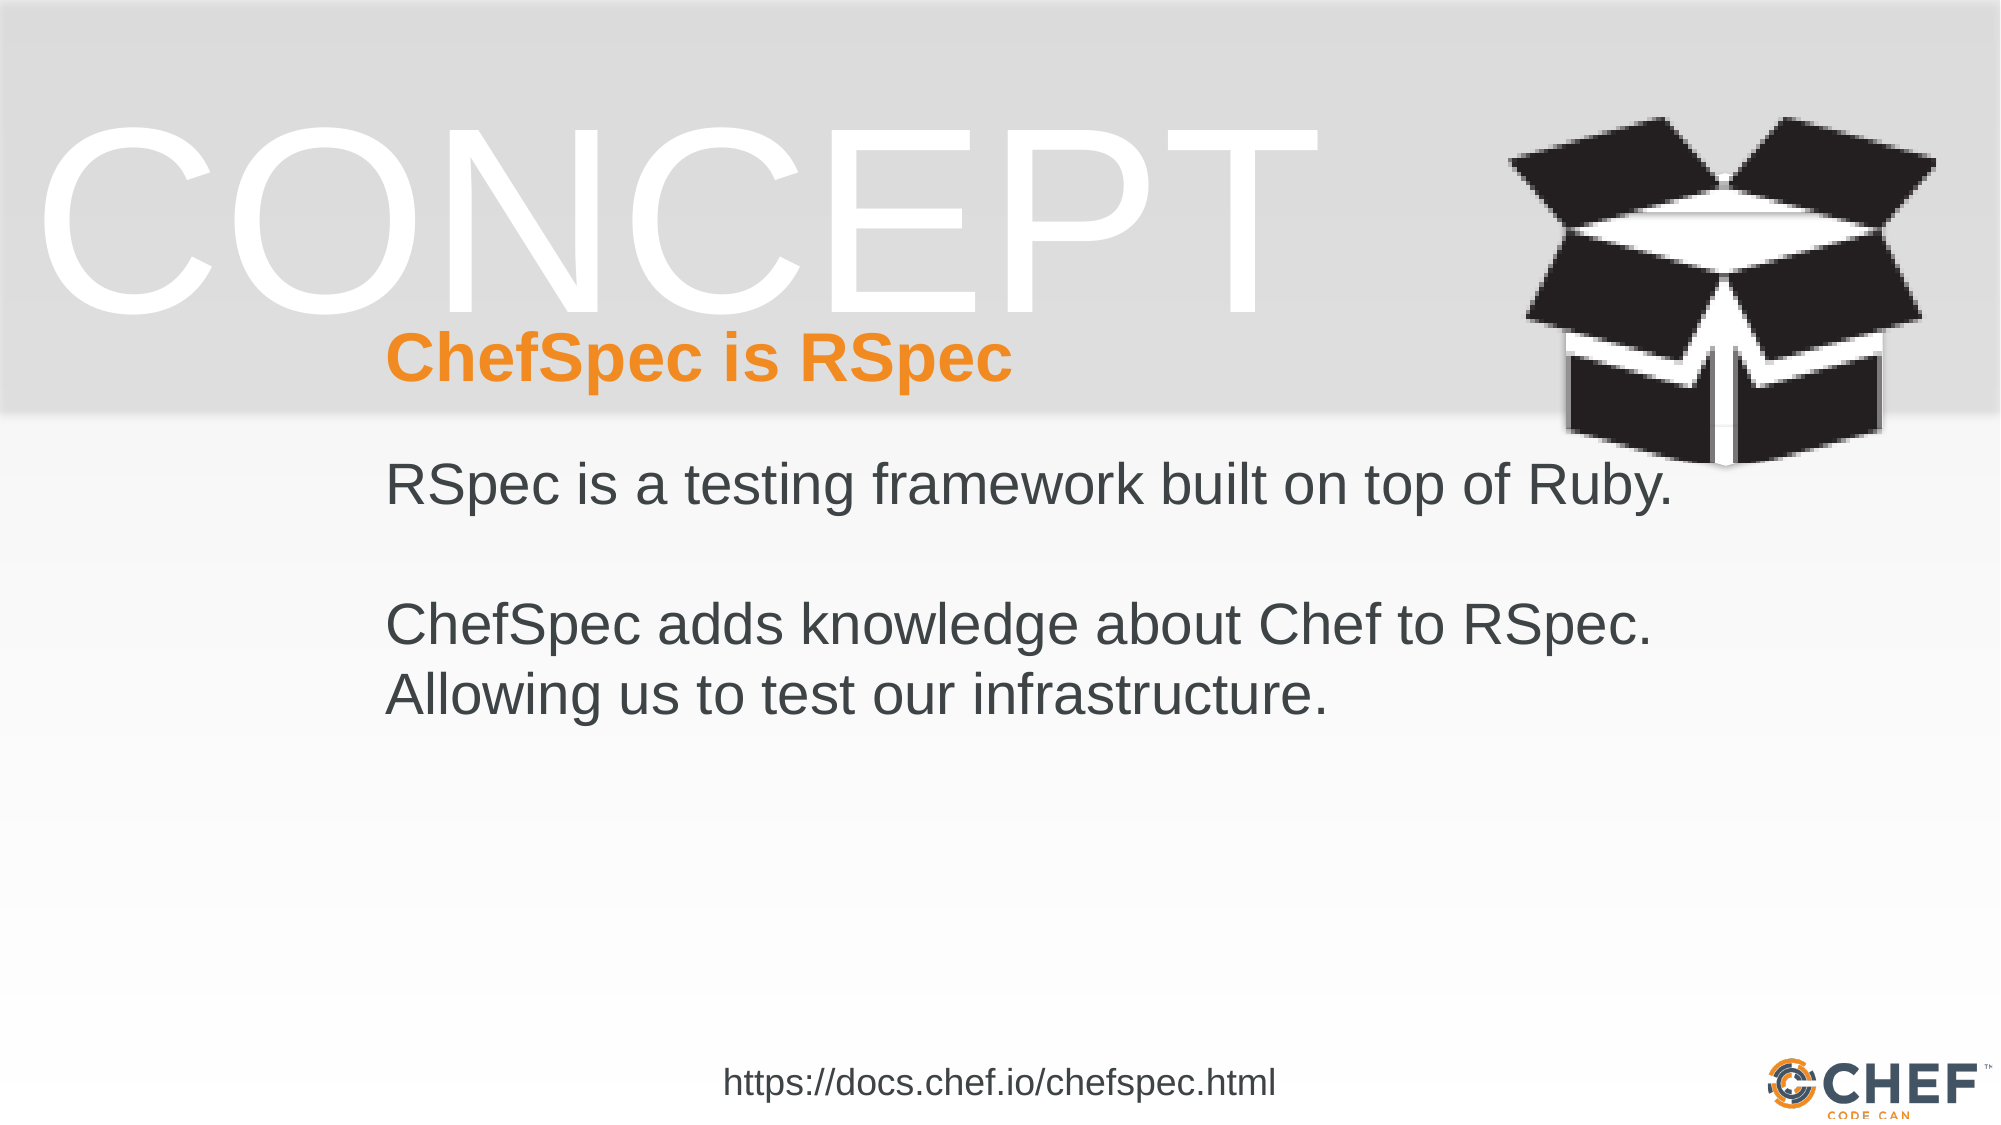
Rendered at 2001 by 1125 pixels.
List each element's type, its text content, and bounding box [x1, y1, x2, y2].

list https://docs.chef.io/chefspec.html [451, 1048, 1549, 1113]
subtitle RSpec is a testing framework built on top of Ruby. ChefSpec adds knowledge about Chef to RSpec. Allowing us to test our infrastructure. [370, 431, 1721, 844]
title ChefSpec is RSpec [370, 307, 1721, 412]
